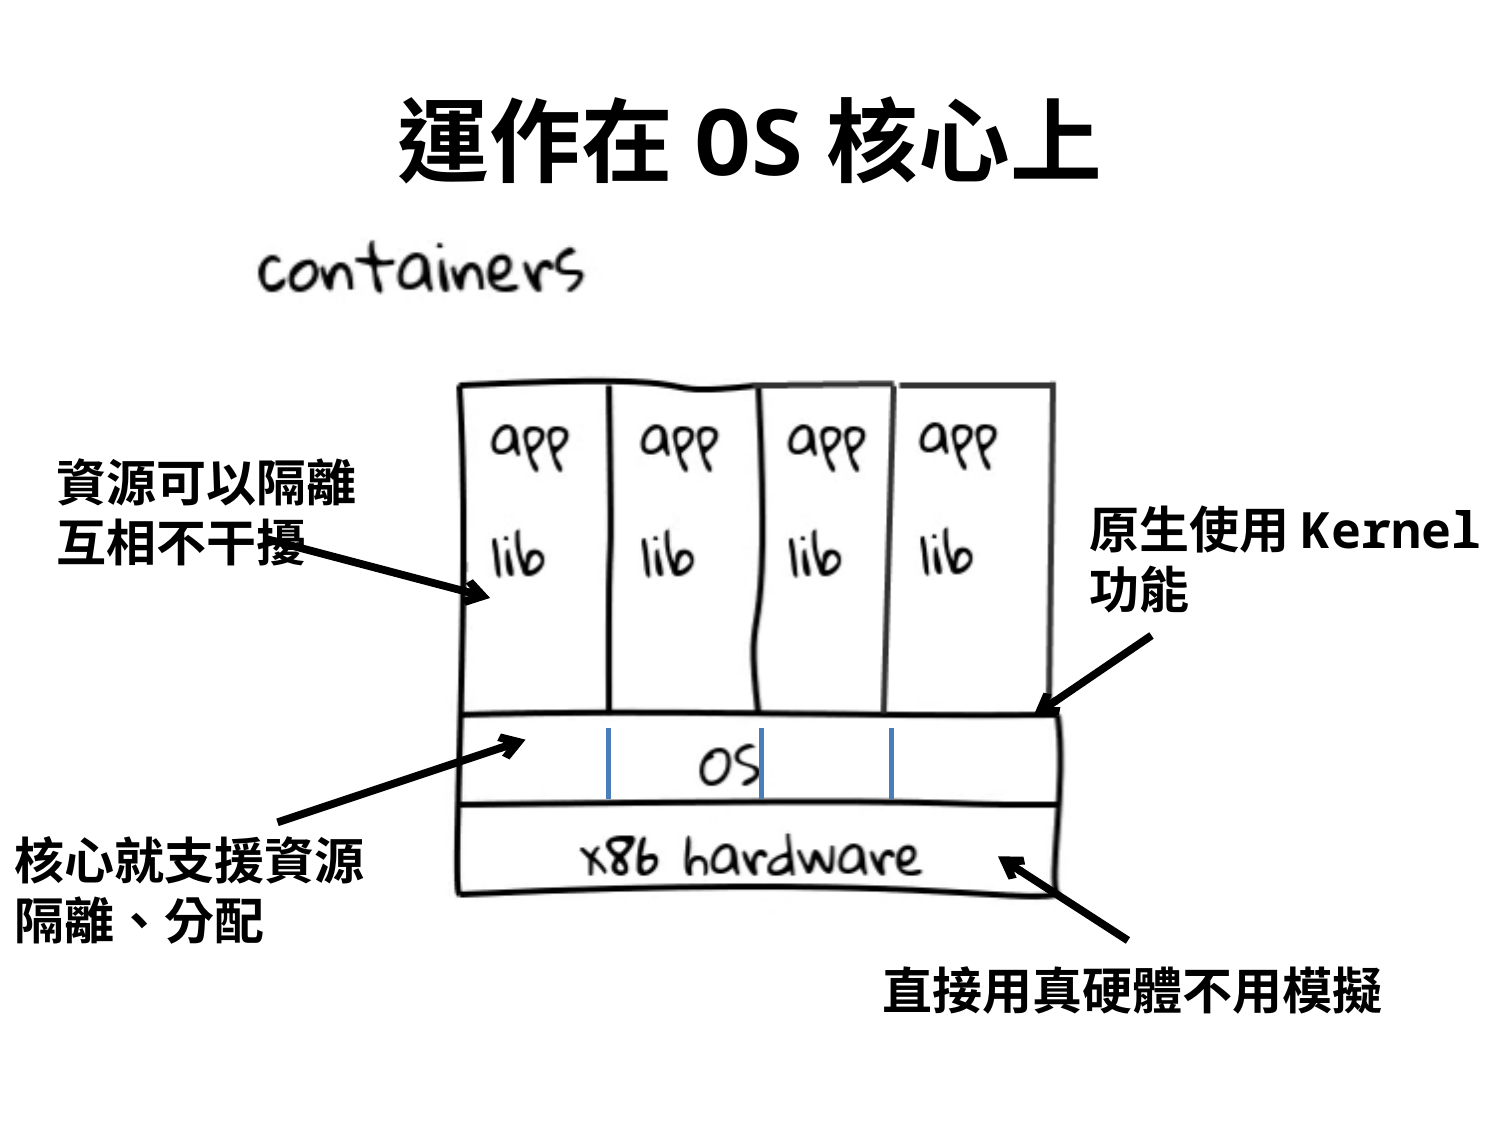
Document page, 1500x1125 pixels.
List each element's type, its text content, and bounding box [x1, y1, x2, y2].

text_box 直接用真硬體不用模擬 [868, 952, 1412, 1027]
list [430, 349, 1152, 922]
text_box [997, 856, 1129, 941]
text_box 核心就支援資源隔離、分配 [0, 822, 426, 957]
title 運作在OS核心上 [75, 45, 1425, 233]
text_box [277, 739, 526, 823]
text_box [265, 538, 491, 599]
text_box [1033, 635, 1152, 717]
text_box 資源可以隔離 互相不干擾 [41, 444, 425, 580]
text_box 原生使用Kernel功能 [1155, 491, 1500, 627]
picture [229, 219, 634, 327]
